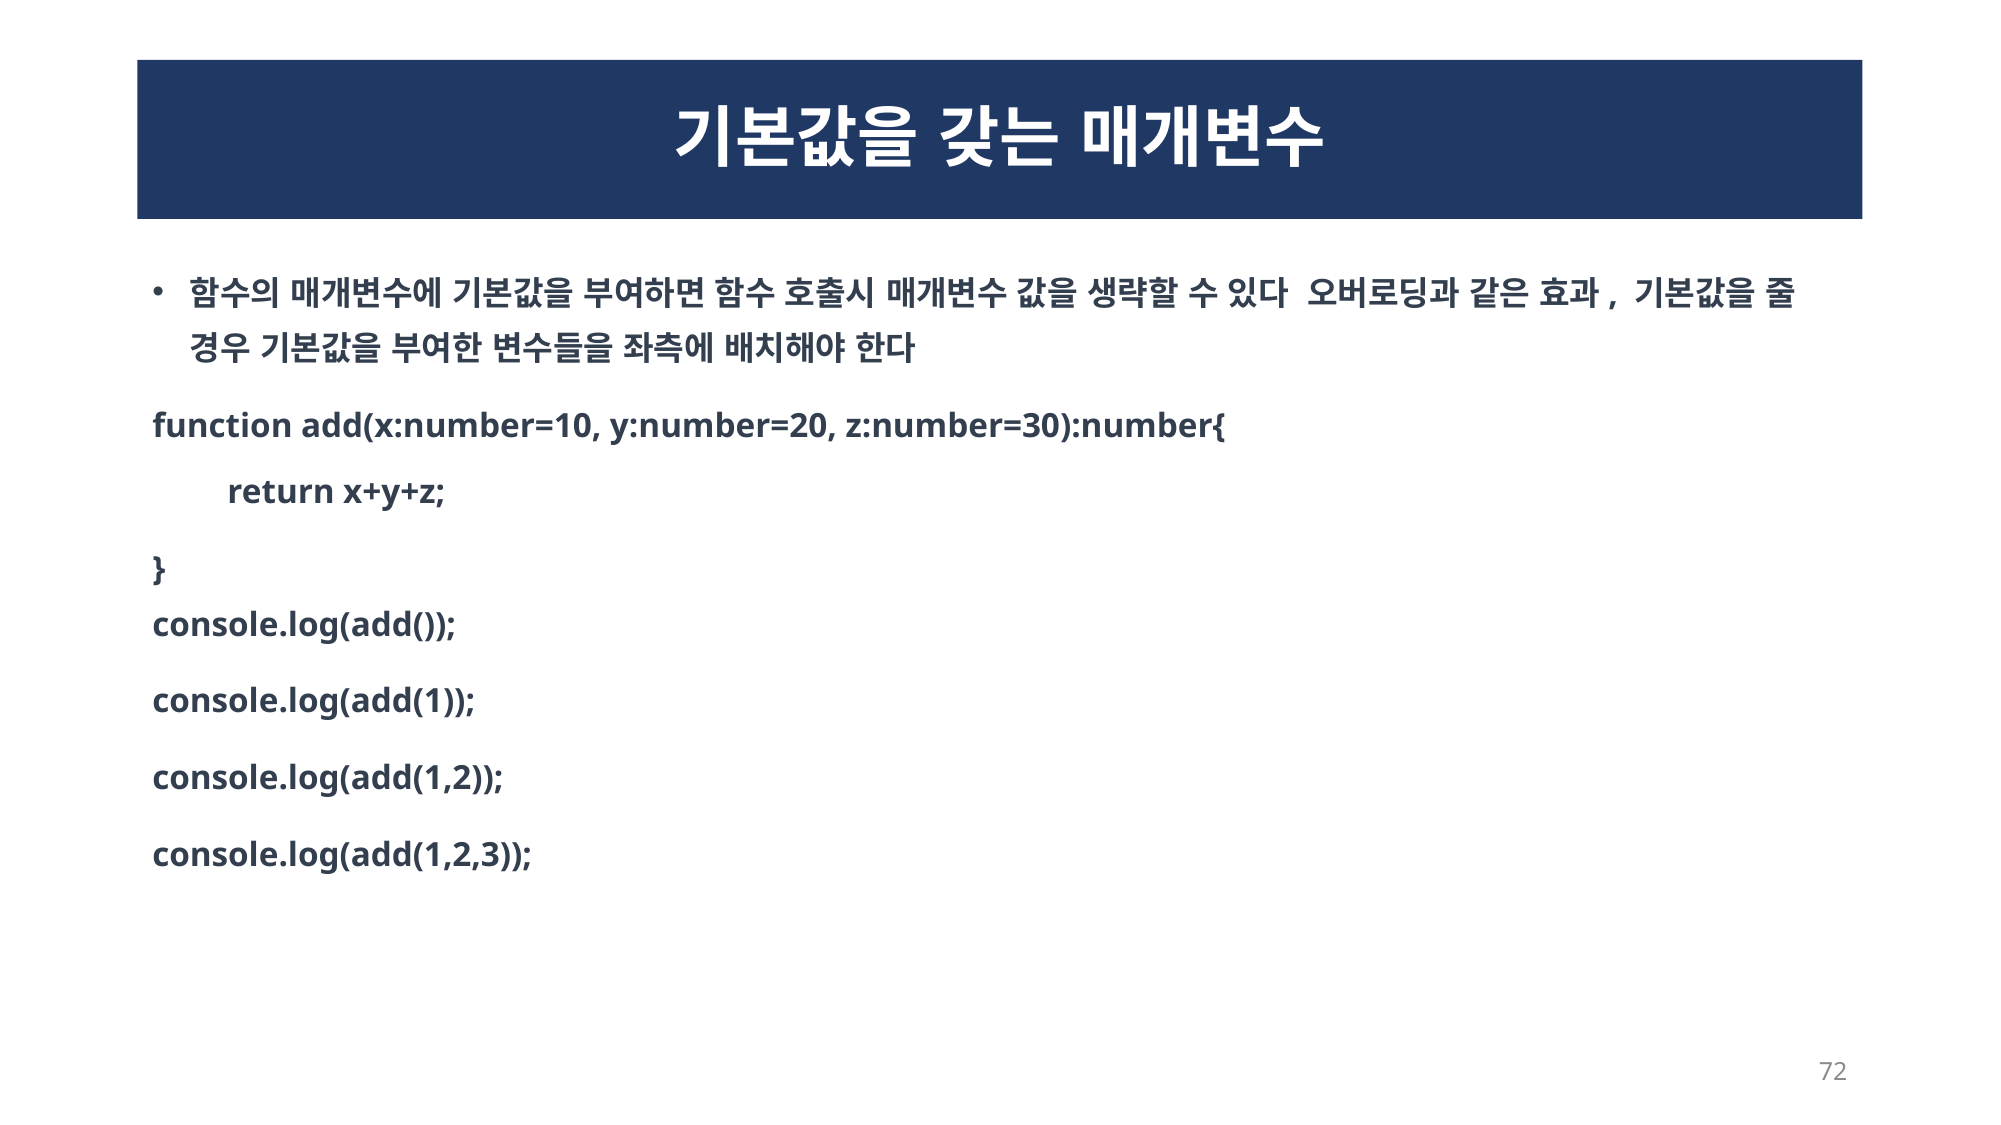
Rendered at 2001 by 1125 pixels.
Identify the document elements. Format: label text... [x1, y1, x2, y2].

list 함수의 매개변수에 기본값을 부여하면 함수 호출시 매개변수 값을 생략할 수 있다 오버로딩과 같은 효과, 기본값을 줄 경우 기본값을 부여한 변수들을 좌측에 배치해야 한다 function add(x:number=10, y:number=20, z:number=30):number{ return x+y+z; } console.log(add()); console.log(add(1)); console.log(add(1,2)); console.log(add(1,2,3)); [137, 248, 1863, 1014]
slide_number 72 [1412, 1042, 1863, 1103]
title 기본값을 갖는 매개변수 [137, 59, 1863, 219]
